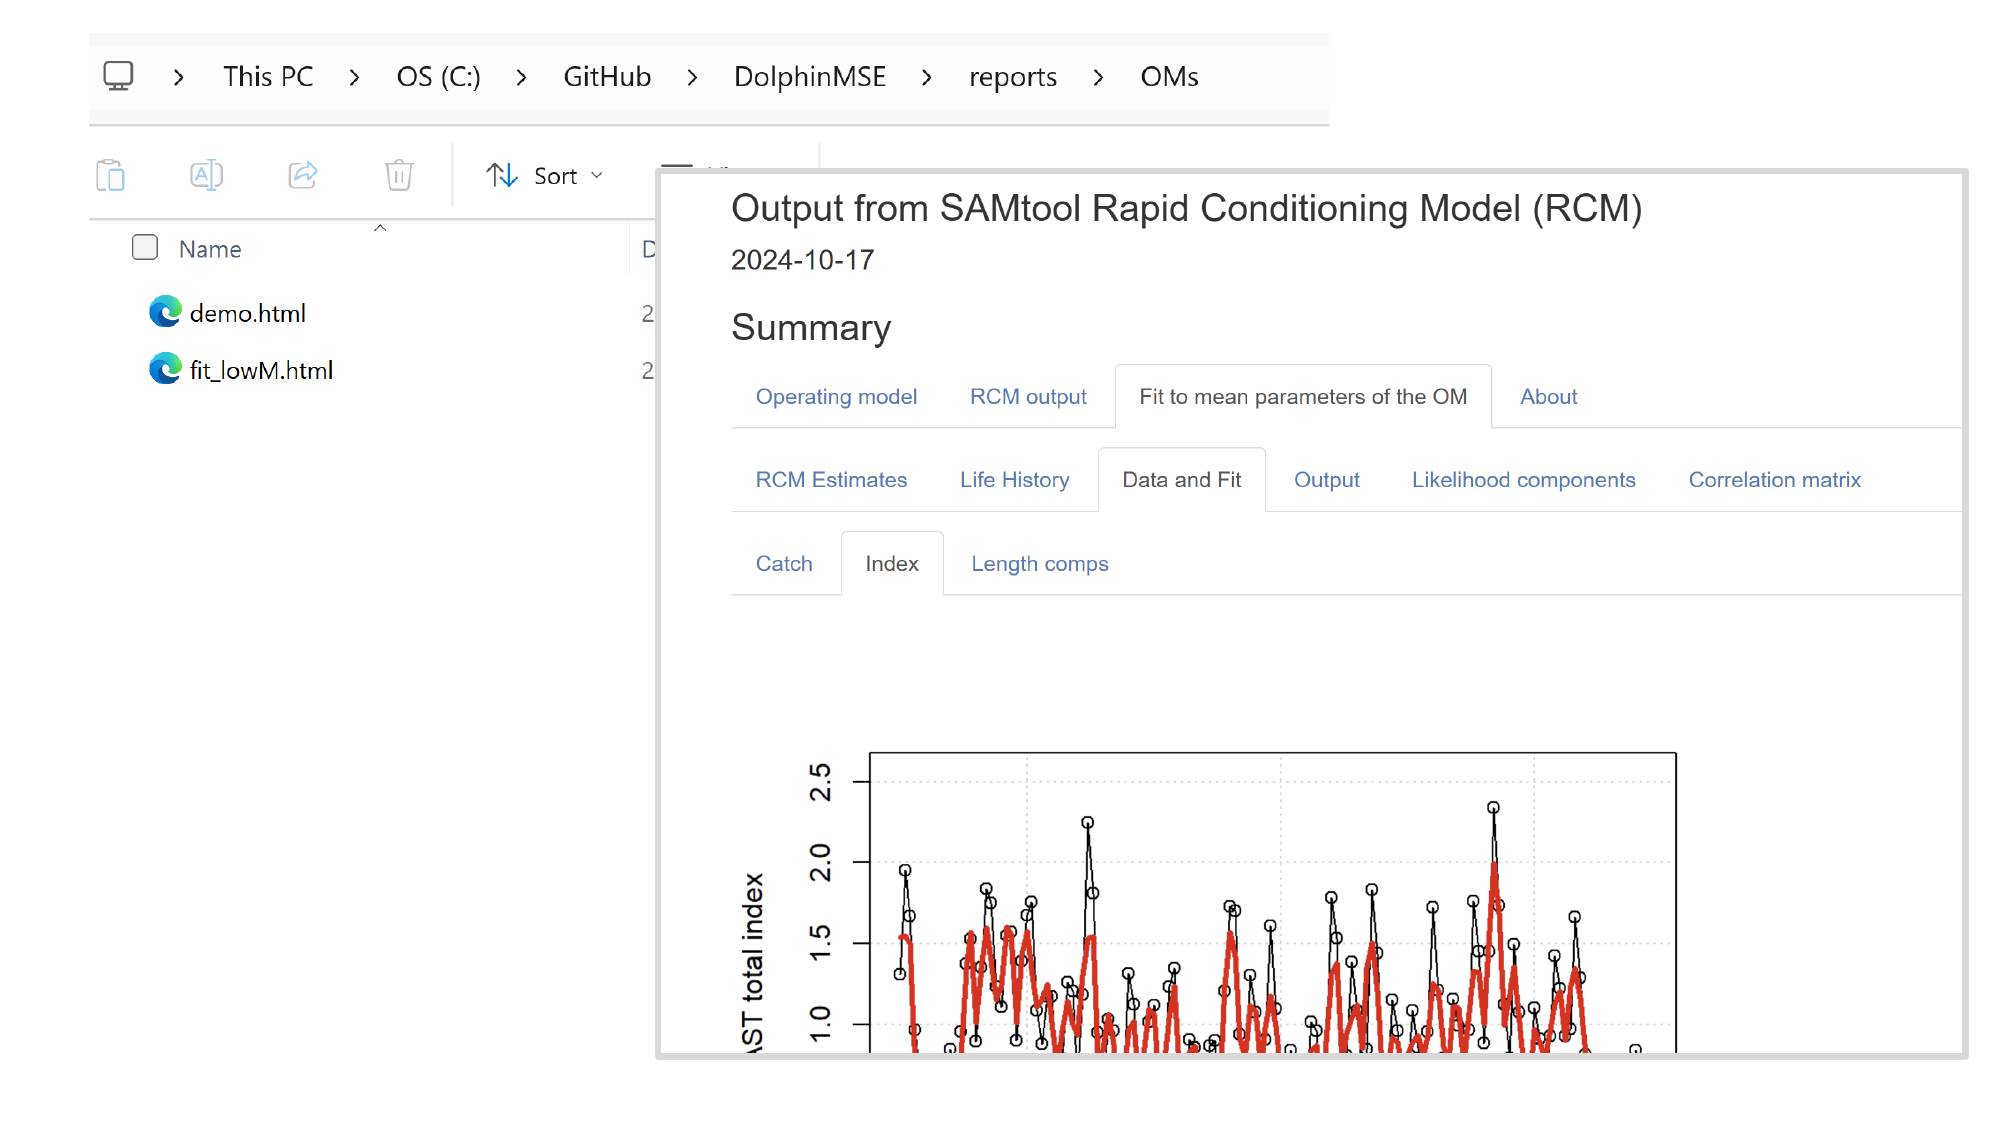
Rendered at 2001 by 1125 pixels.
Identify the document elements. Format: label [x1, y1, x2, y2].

picture [89, 33, 1963, 1054]
